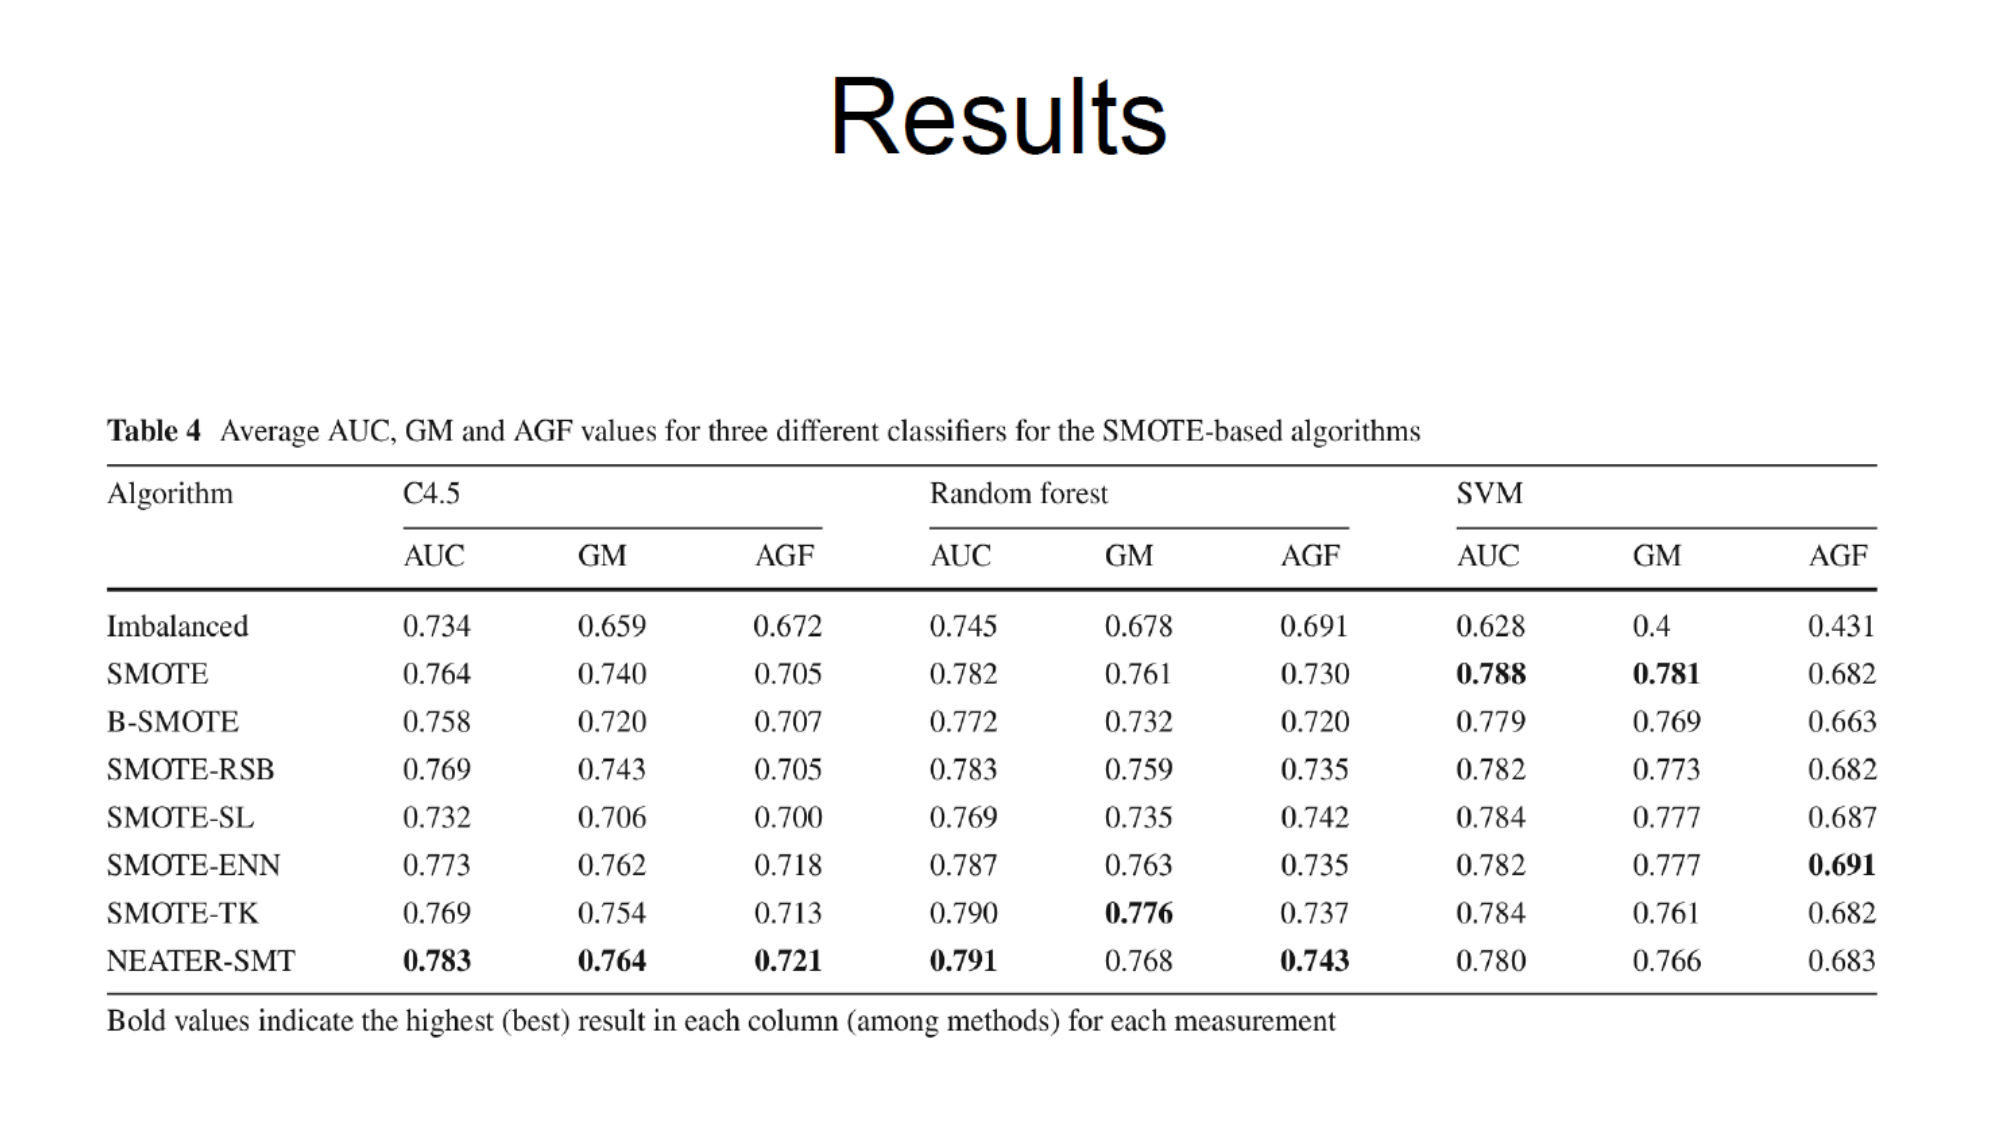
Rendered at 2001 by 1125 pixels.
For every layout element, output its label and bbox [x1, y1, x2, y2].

picture [99, 23, 1901, 1102]
